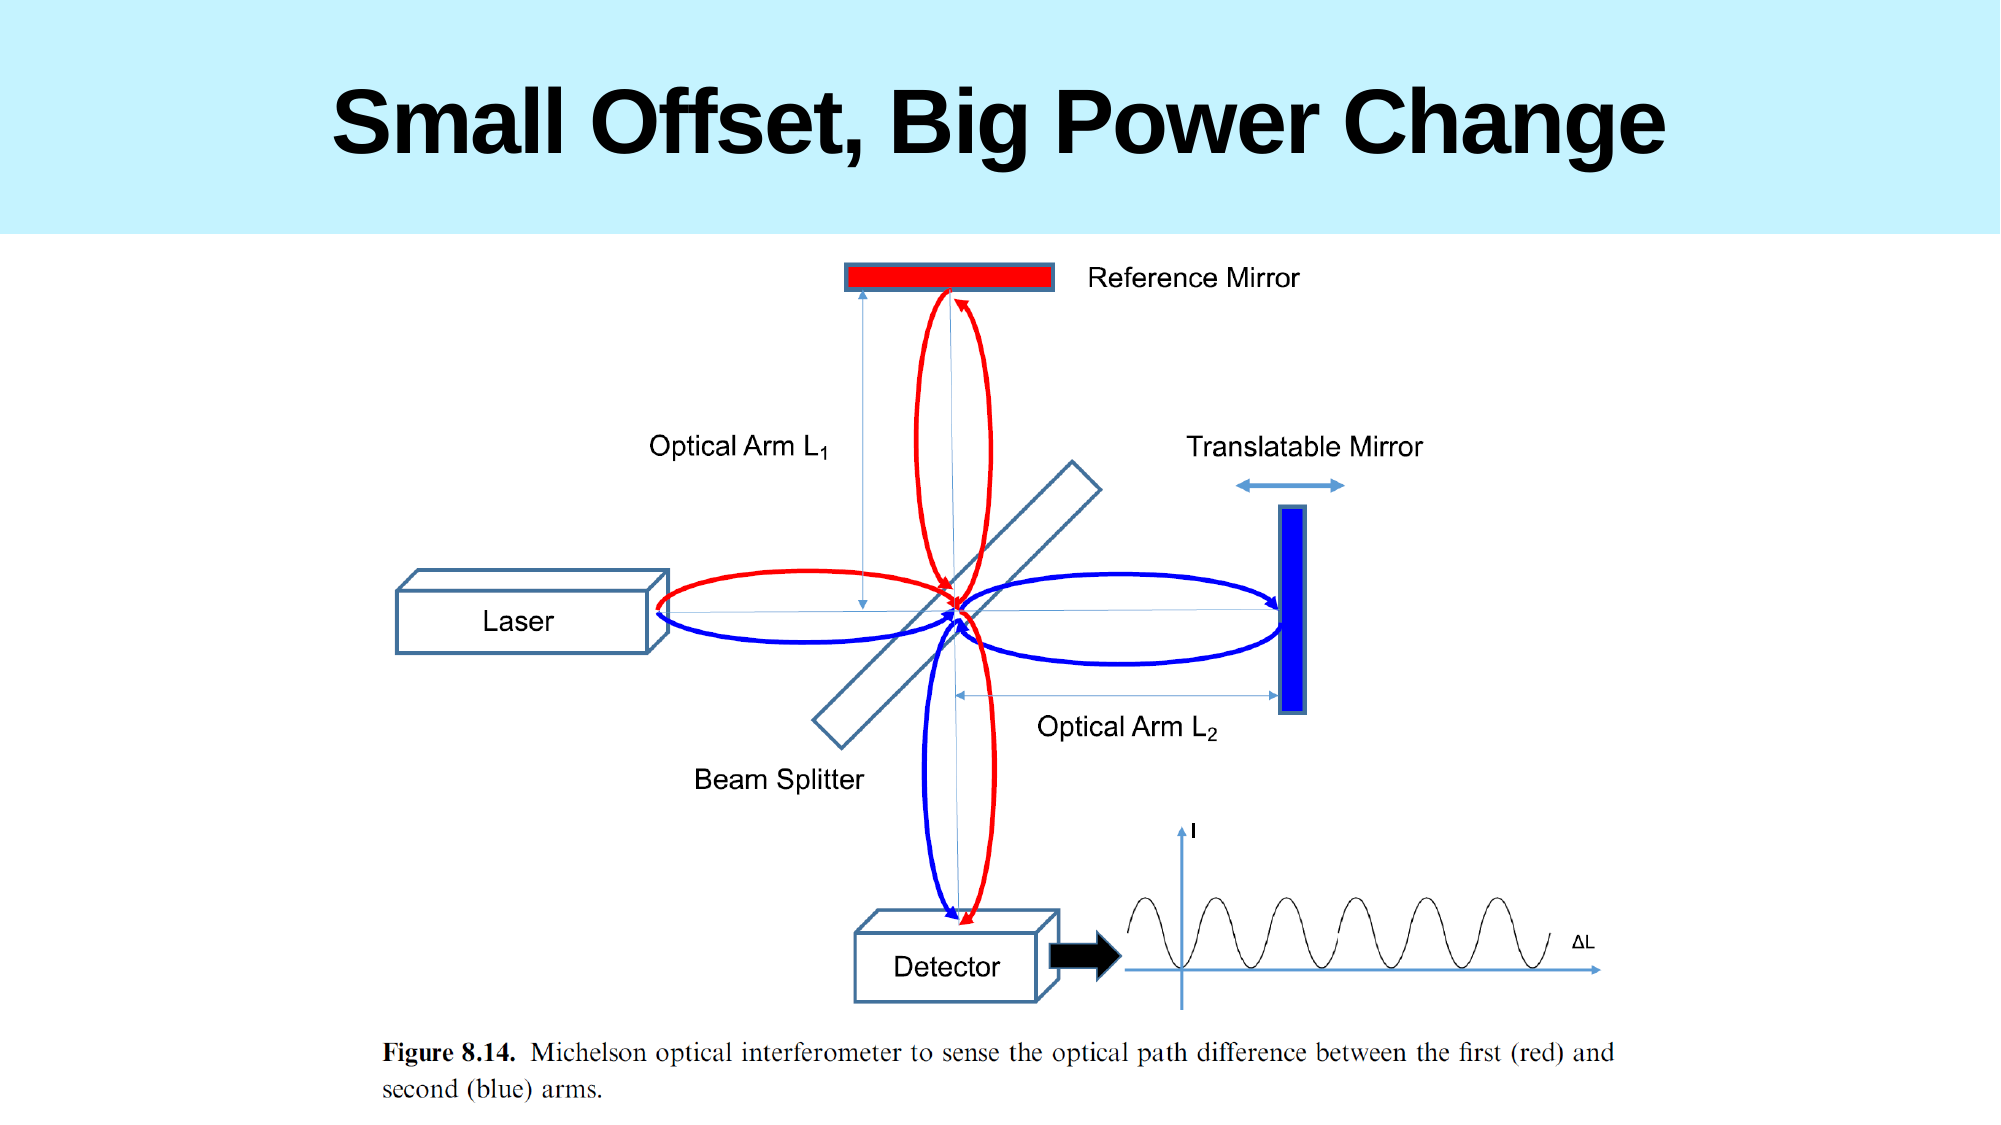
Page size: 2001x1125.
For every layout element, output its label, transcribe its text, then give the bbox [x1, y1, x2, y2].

title Small Offset, Big Power Change [0, 0, 2000, 234]
picture [365, 259, 1635, 1109]
